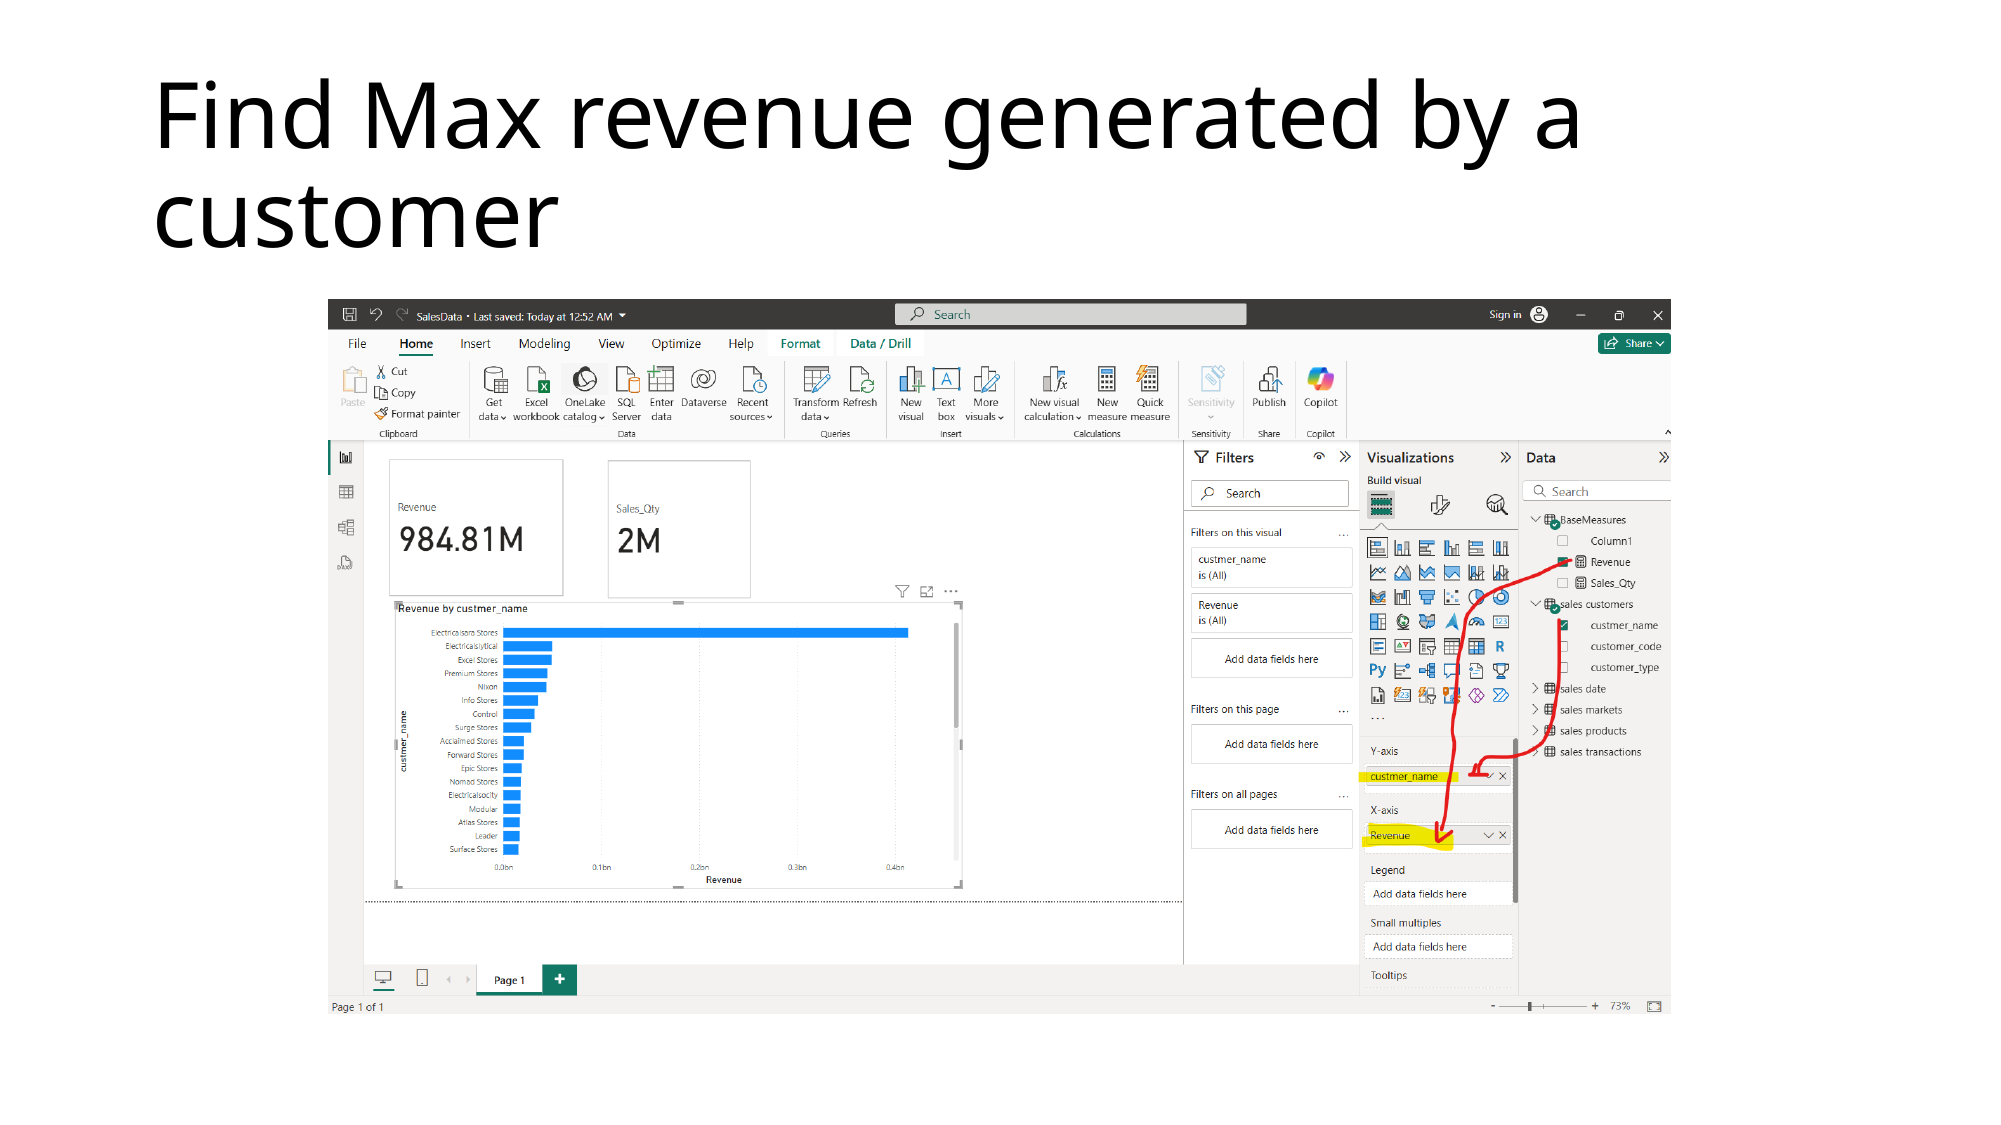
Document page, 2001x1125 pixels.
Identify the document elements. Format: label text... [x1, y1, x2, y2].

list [328, 299, 1671, 1014]
title Find Max revenue generated by a customer [137, 59, 1863, 278]
